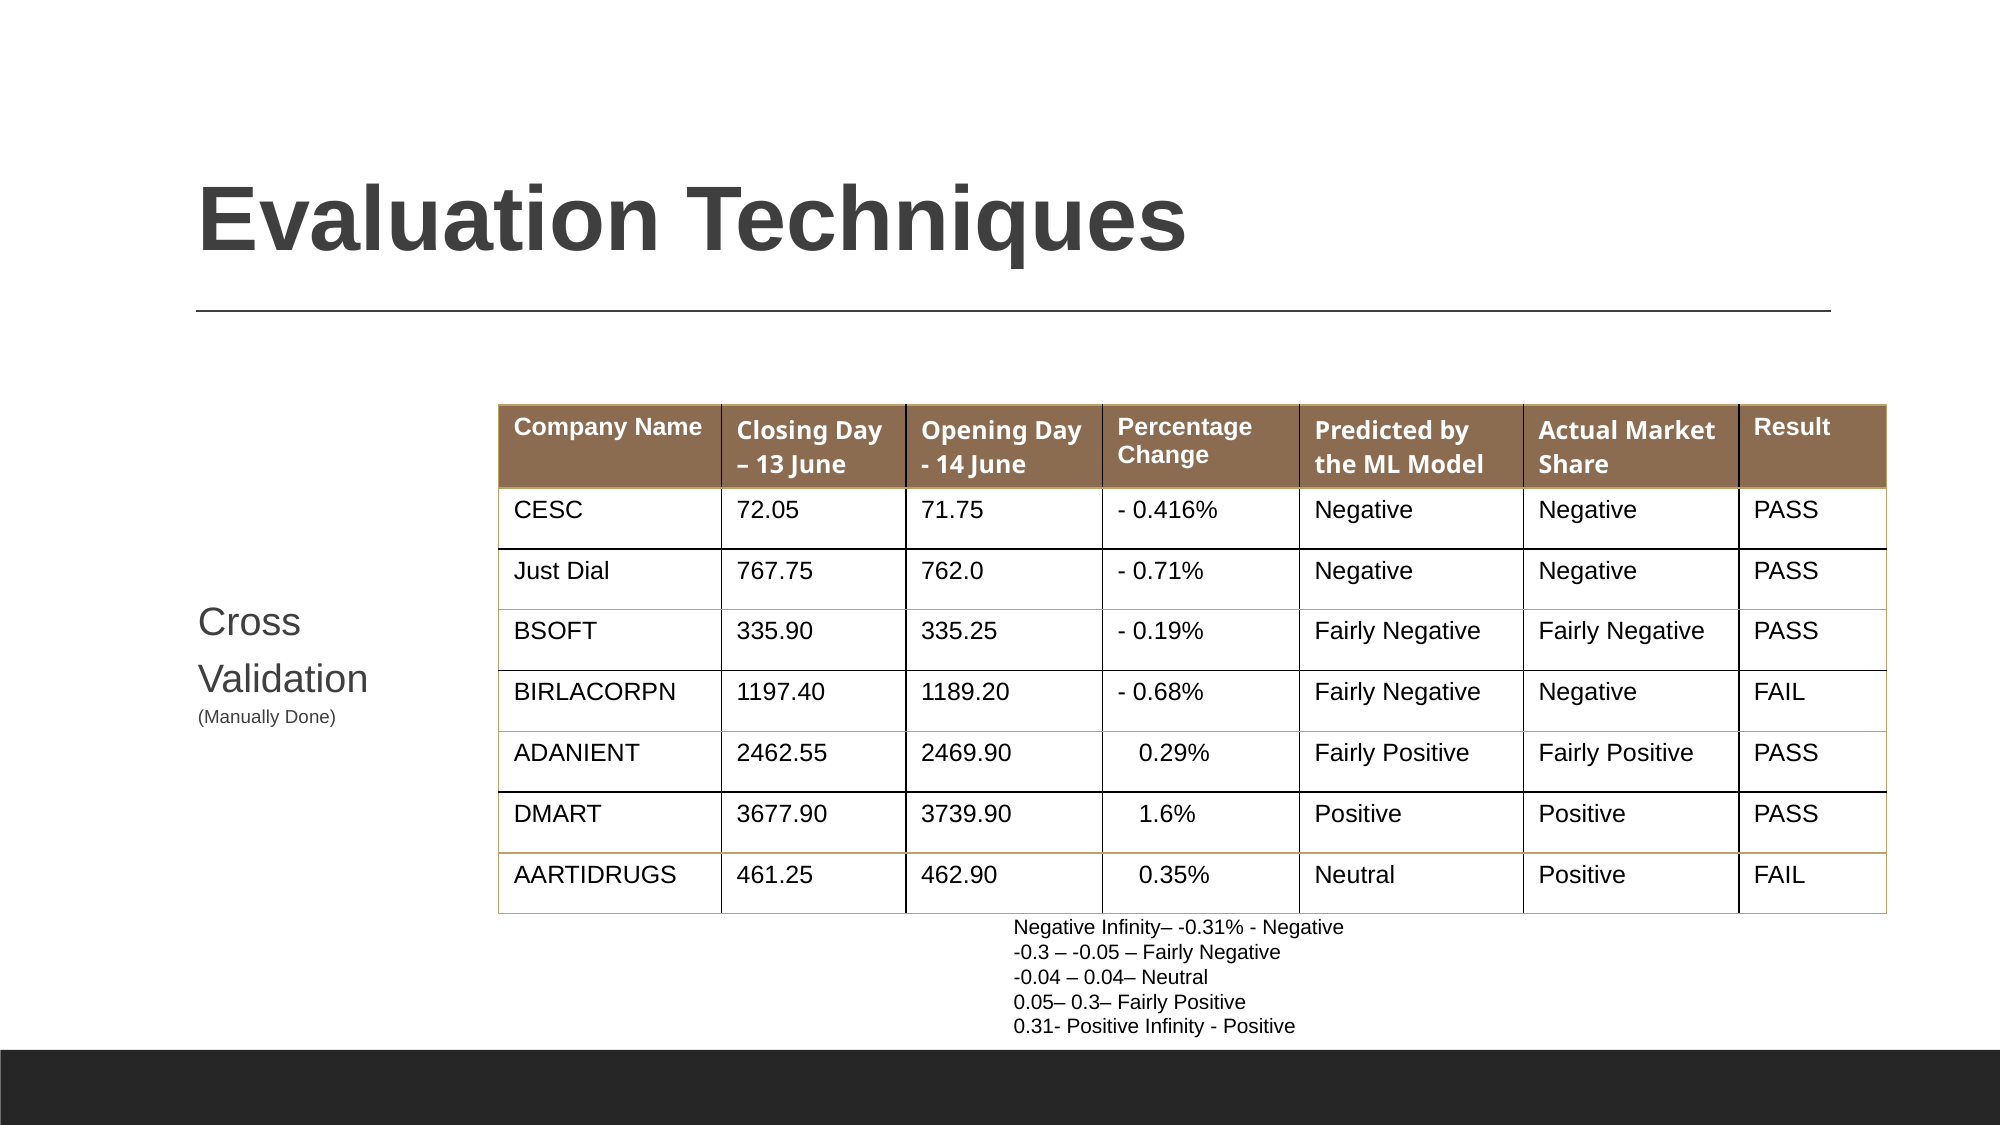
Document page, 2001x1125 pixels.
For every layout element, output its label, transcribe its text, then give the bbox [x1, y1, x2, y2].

table_cell Positive [1524, 854, 1738, 913]
table_cell Fairly Positive [1524, 732, 1738, 791]
table_cell 0.29% [1103, 732, 1299, 791]
table_cell 2469.90 [907, 732, 1102, 791]
table_cell 462.90 [907, 854, 1102, 913]
title Evaluation Techniques [180, 47, 1830, 285]
table_cell BIRLACORPN [499, 671, 721, 731]
table_header Percentage Change [1103, 406, 1299, 487]
table_cell 762.0 [907, 550, 1102, 609]
table_cell Fairly Negative [1300, 671, 1523, 731]
table_cell 767.75 [722, 550, 905, 609]
table_cell Neutral [1300, 854, 1523, 913]
table_cell Negative [1300, 550, 1523, 609]
table_cell PASS [1740, 550, 1886, 609]
table_header Closing Day – 13 June [722, 406, 905, 487]
table_cell 3677.90 [722, 793, 905, 852]
table_cell 2462.55 [722, 732, 905, 791]
table_cell Negative [1300, 489, 1523, 548]
table_cell PASS [1740, 610, 1886, 670]
table_cell Fairly Negative [1524, 610, 1738, 670]
list Cross Validation (Manually Done) [180, 347, 442, 963]
table_cell 1197.40 [722, 671, 905, 731]
table_cell Fairly Negative [1300, 610, 1523, 670]
table_cell Negative [1524, 489, 1738, 548]
table_cell Just Dial [499, 550, 721, 609]
table_cell Positive [1524, 793, 1738, 852]
table_cell - 0.416% [1103, 489, 1299, 548]
table_cell 1189.20 [907, 671, 1102, 731]
table_cell PASS [1740, 793, 1886, 852]
table_cell 461.25 [722, 854, 905, 913]
table_cell Negative [1524, 550, 1738, 609]
table_cell - 0.68% [1103, 671, 1299, 731]
table_cell FAIL [1740, 854, 1886, 913]
table_cell 1.6% [1103, 793, 1299, 852]
text_box Negative Infinity– -0.31% - Negative -0.3 – -0.05 – Fairly Negative -0.04 – 0.04– Neutral 0.05– 0.3– Fairly Positive 0.31- Positive Infinity - Positive [998, 905, 1387, 1046]
table_cell 71.75 [907, 489, 1102, 548]
table_cell Negative [1524, 671, 1738, 731]
table_header Opening Day - 14 June [907, 406, 1102, 487]
table_header Company Name [499, 406, 721, 487]
table_cell - 0.71% [1103, 550, 1299, 609]
table_cell Fairly Positive [1300, 732, 1523, 791]
table_cell Positive [1300, 793, 1523, 852]
table_cell BSOFT [499, 610, 721, 670]
table_header Actual Market Share [1524, 406, 1738, 487]
table_cell ADANIENT [499, 732, 721, 791]
table_cell 3739.90 [907, 793, 1102, 852]
table_cell 335.25 [907, 610, 1102, 670]
table_cell PASS [1740, 489, 1886, 548]
table_header Predicted by the ML Model [1300, 406, 1523, 487]
table_cell 0.35% [1103, 854, 1299, 905]
table_cell - 0.19% [1103, 610, 1299, 670]
table_cell AARTIDRUGS [499, 854, 721, 913]
table_cell DMART [499, 793, 721, 852]
table_cell FAIL [1740, 671, 1886, 731]
table_cell 72.05 [722, 489, 905, 548]
table_header Result [1740, 406, 1886, 487]
table_cell 335.90 [722, 610, 905, 670]
table_cell PASS [1740, 732, 1886, 791]
table_cell CESC [499, 489, 721, 548]
